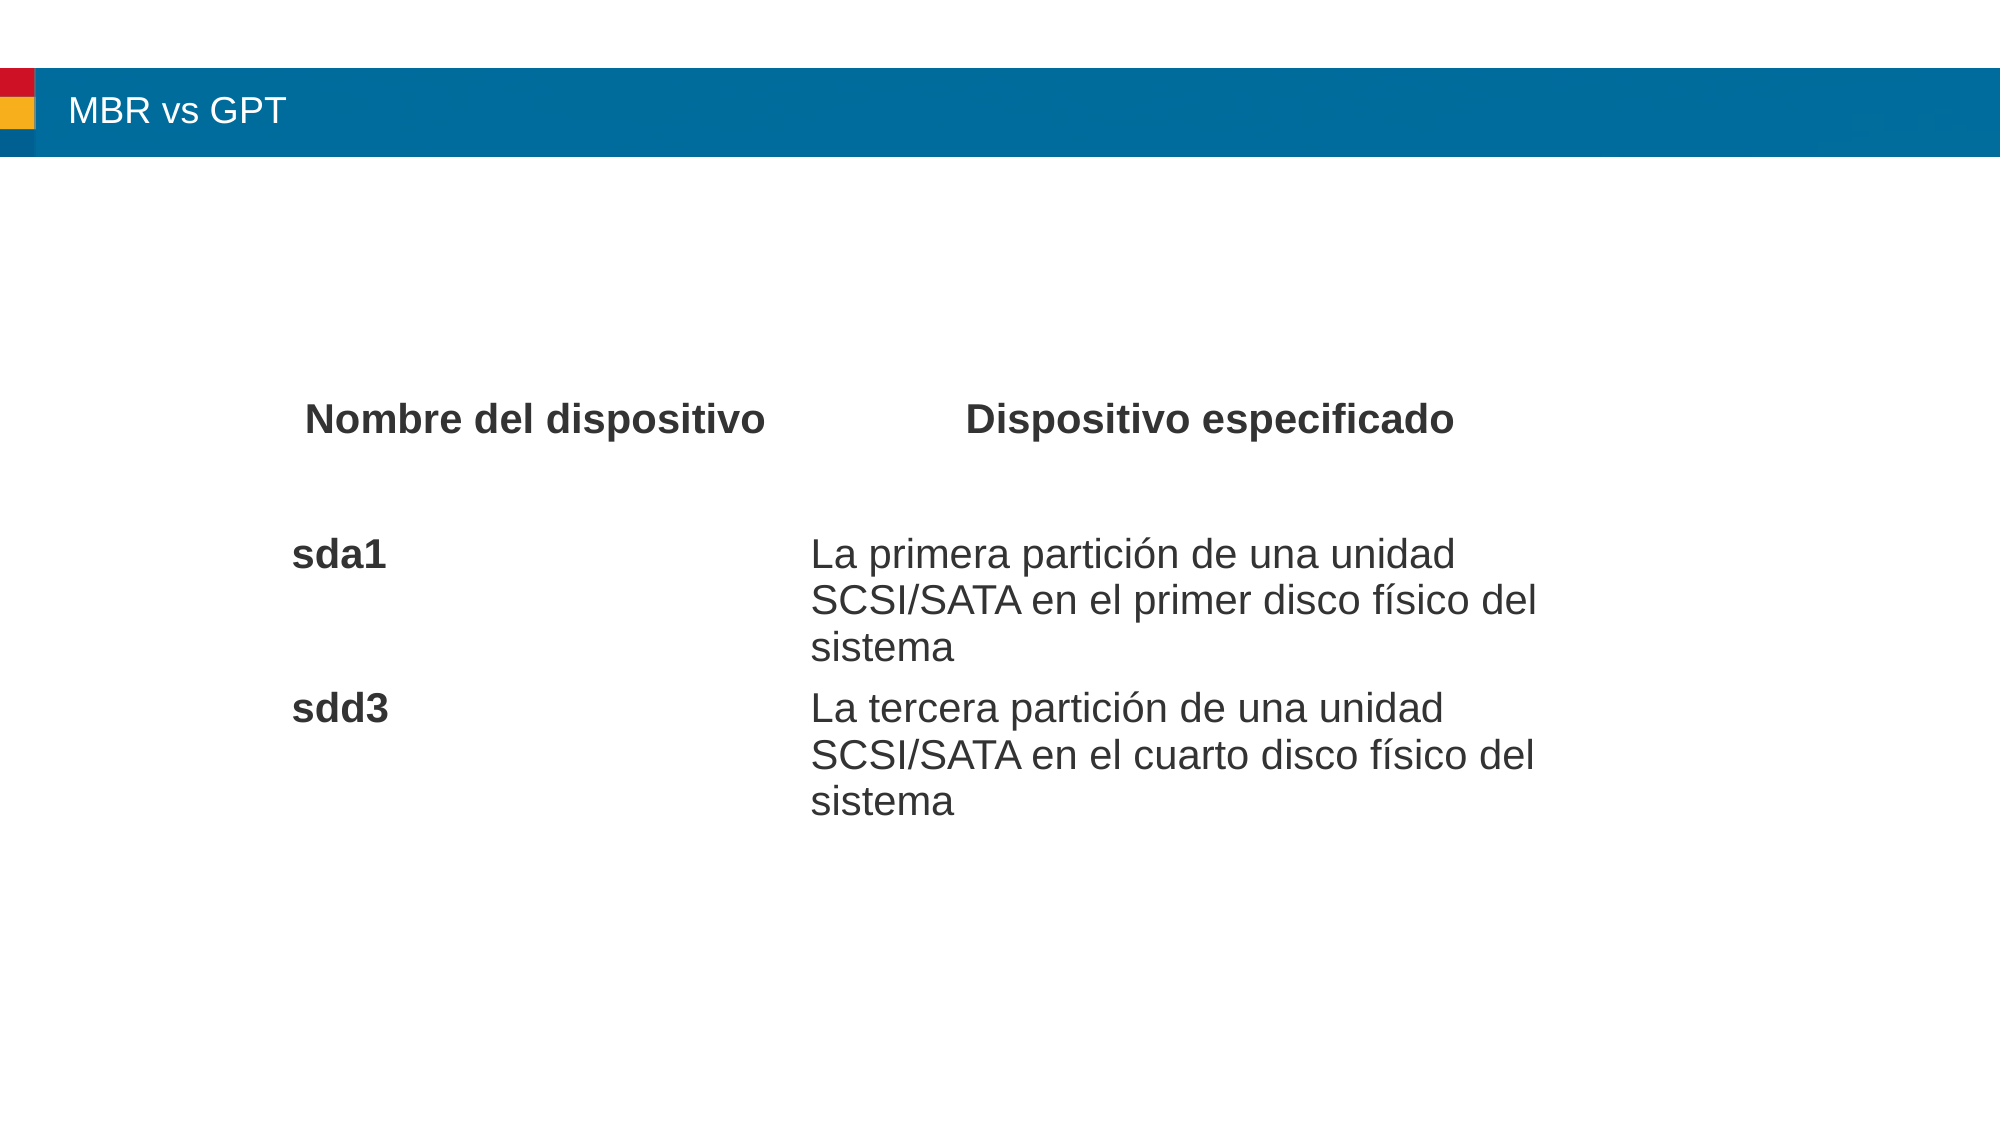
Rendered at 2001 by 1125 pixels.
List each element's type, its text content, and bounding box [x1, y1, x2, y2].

table_cell La primera partición de una unidad SCSI/SATA en el primer disco físico del sistema [796, 524, 1624, 677]
table_header Nombre del dispositivo [278, 390, 794, 522]
title MBR vs GPT [53, 78, 1596, 145]
table_cell sdd3 [278, 678, 794, 831]
table_header Dispositivo especificado [796, 390, 1624, 522]
table_cell La tercera partición de una unidad SCSI/SATA en el cuarto disco físico del sistema [796, 678, 1624, 831]
table_cell sda1 [278, 524, 794, 677]
picture [0, 68, 35, 129]
